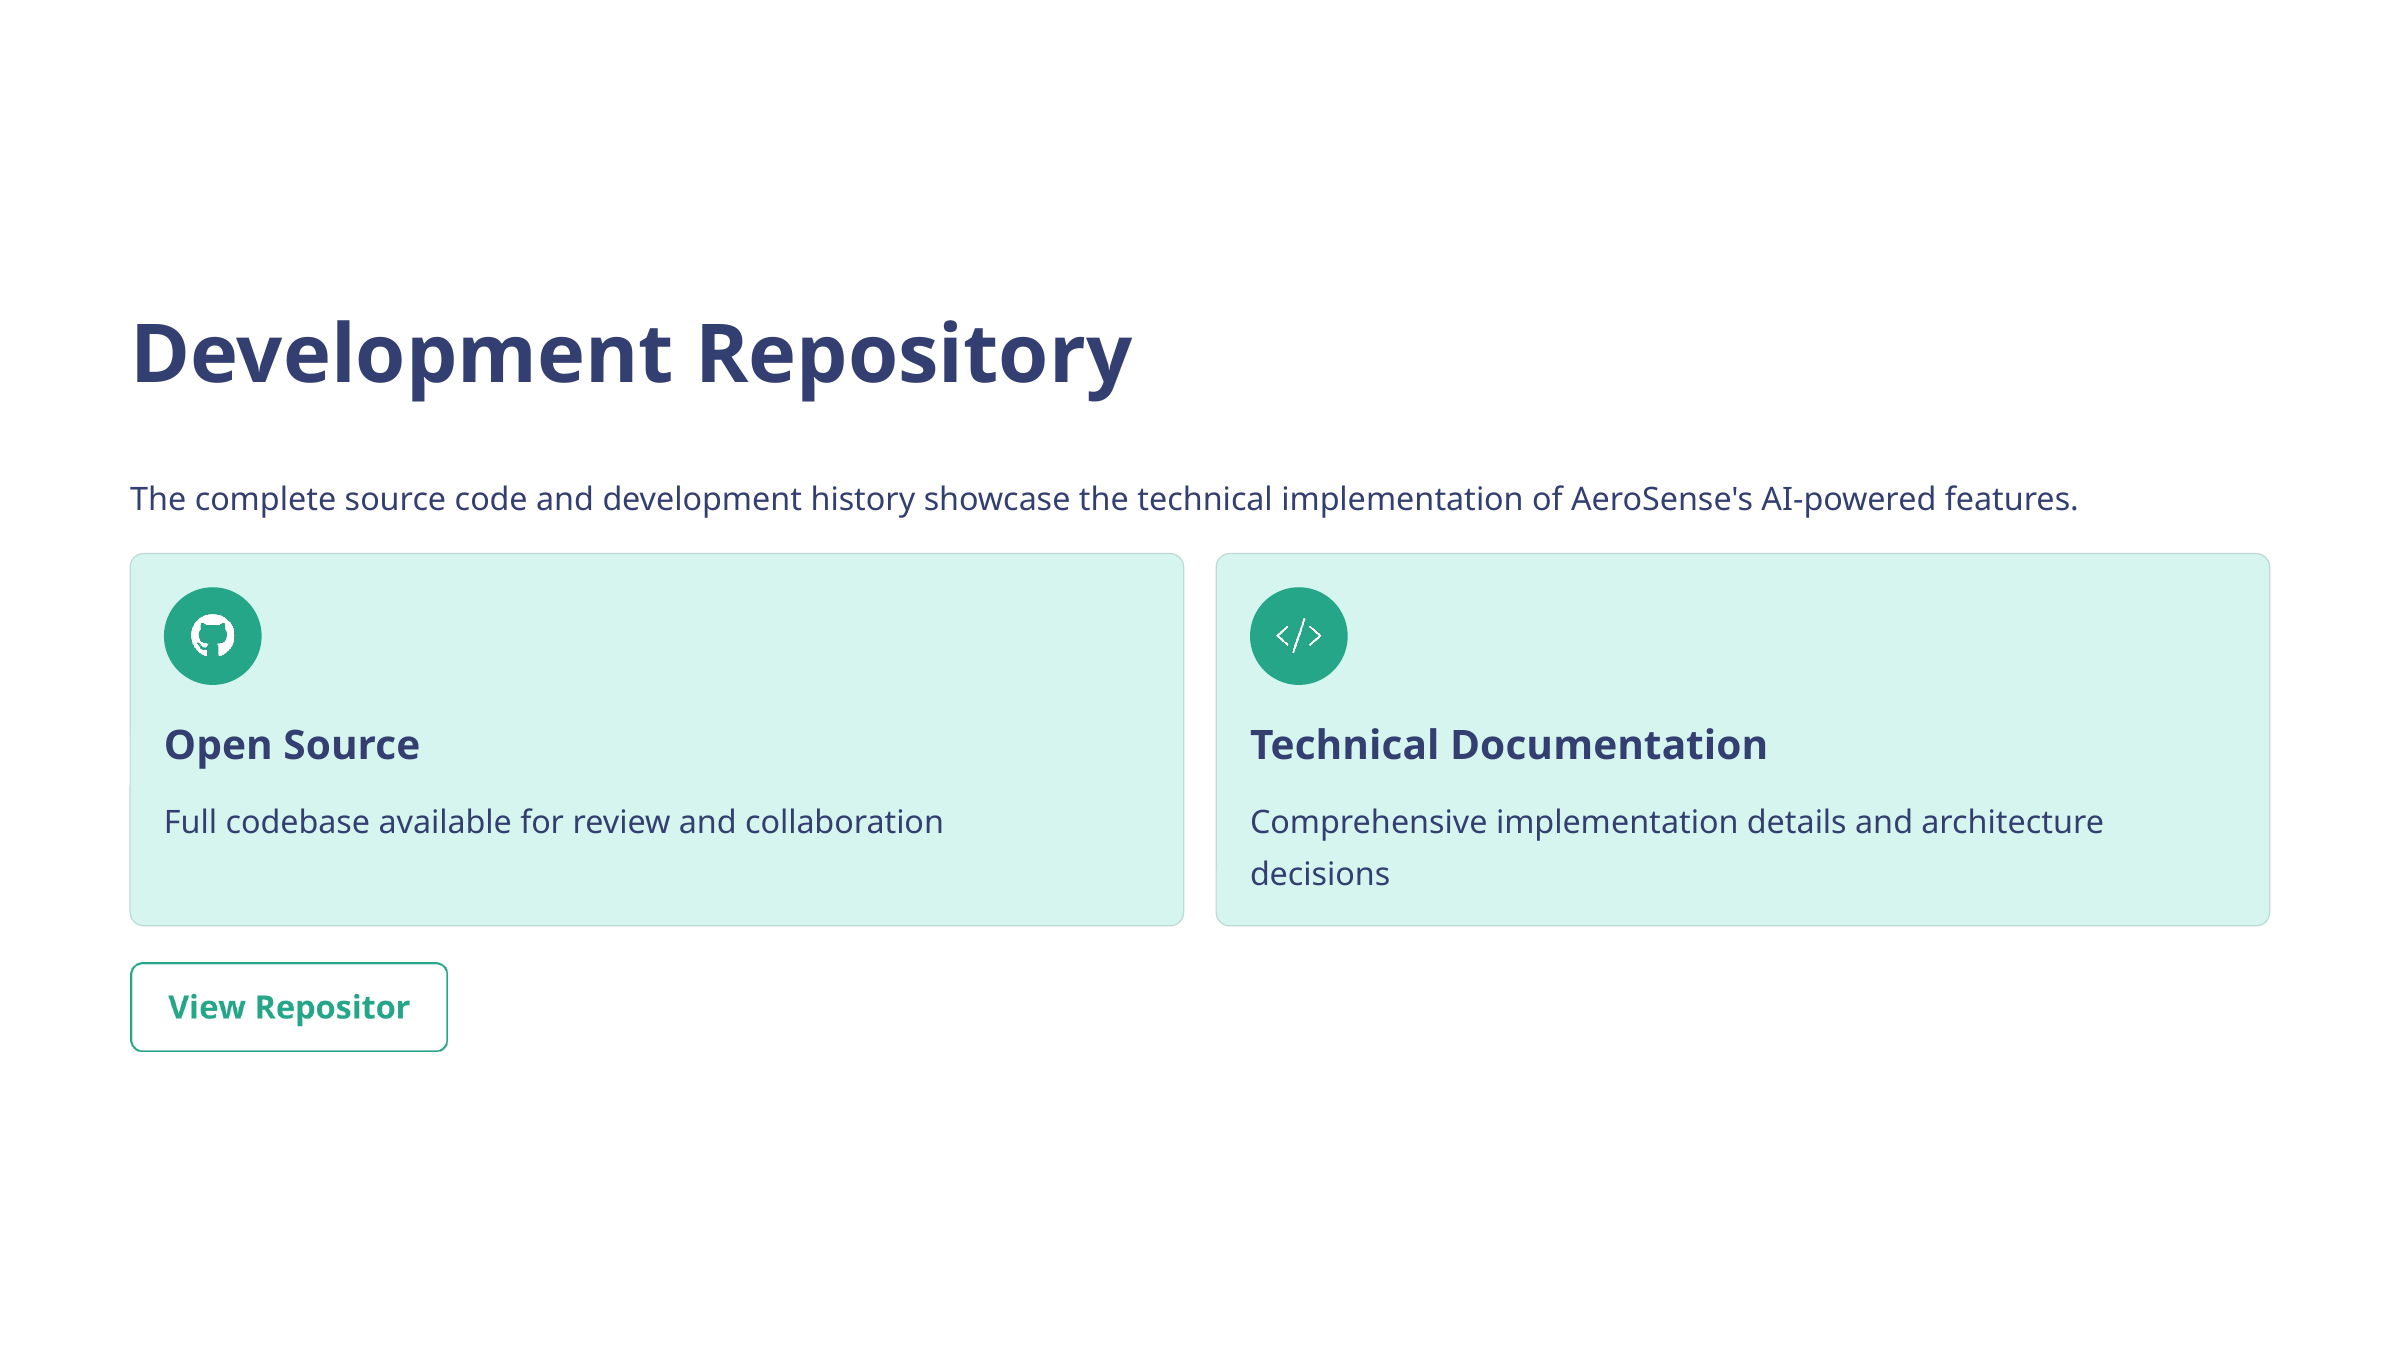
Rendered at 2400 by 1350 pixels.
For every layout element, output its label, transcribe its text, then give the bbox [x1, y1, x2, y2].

picture [190, 608, 235, 664]
text_box [1250, 587, 1348, 685]
text_box Development Repository [130, 297, 1393, 400]
text_box Full codebase available for review and collaboration [163, 787, 1150, 840]
text_box [130, 553, 1184, 926]
text_box Technical Documentation [1250, 717, 1906, 769]
picture [1276, 608, 1321, 664]
text_box [163, 587, 262, 685]
text_box Open Source [163, 717, 571, 769]
text_box [1216, 553, 2270, 926]
text_box The complete source code and development history showcase the technical implementation of AeroSense's AI-powered features. [130, 464, 2270, 517]
picture [130, 962, 448, 1052]
text_box Comprehensive implementation details and architecture decisions [1250, 787, 2236, 892]
